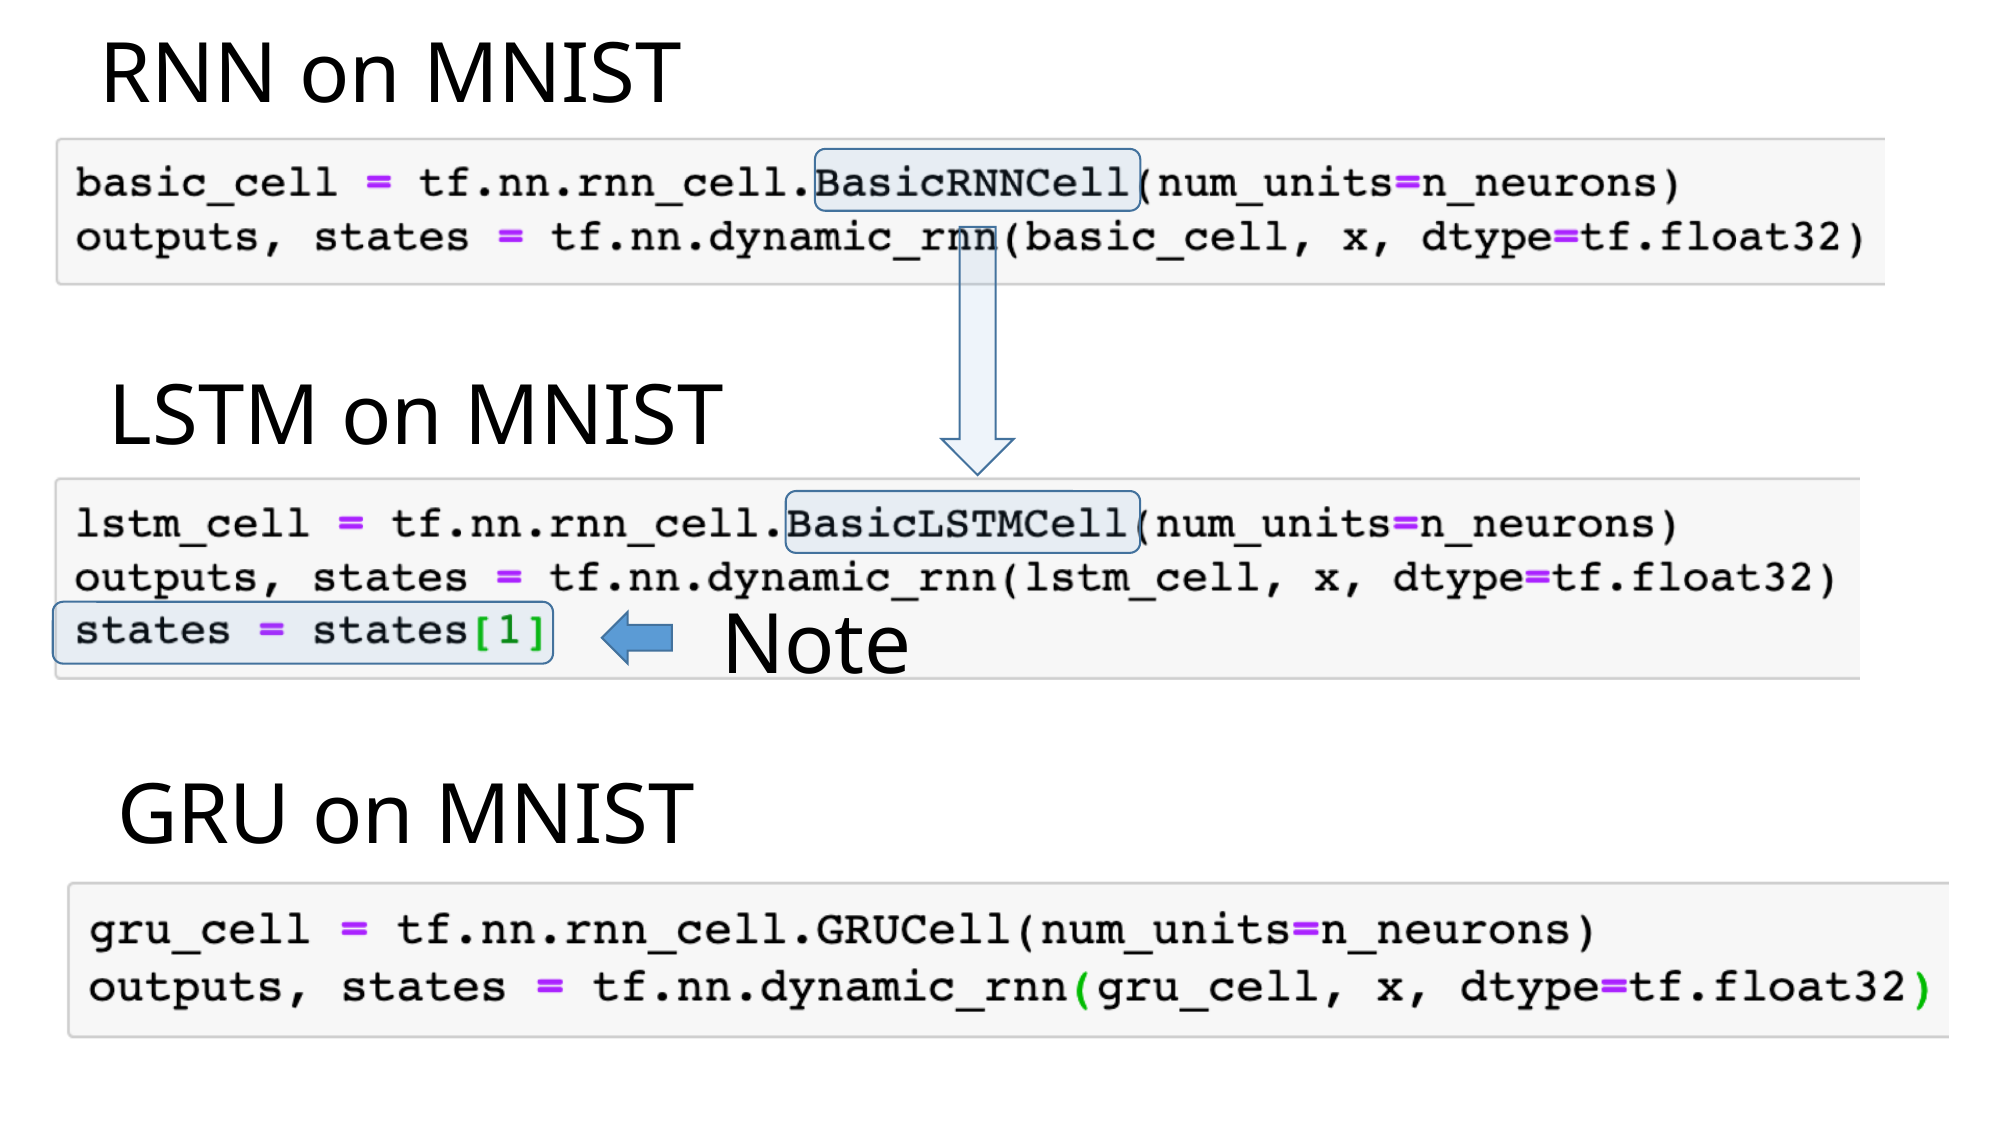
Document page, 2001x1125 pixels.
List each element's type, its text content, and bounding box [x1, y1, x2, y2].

text_box GRU on MNIST [102, 752, 710, 868]
picture [52, 868, 1949, 1058]
text_box RNN on MNIST [85, 11, 698, 117]
text_box LSTM on MNIST [94, 353, 740, 456]
picture [36, 117, 1885, 306]
picture [36, 456, 1860, 703]
text_box [939, 306, 1017, 456]
